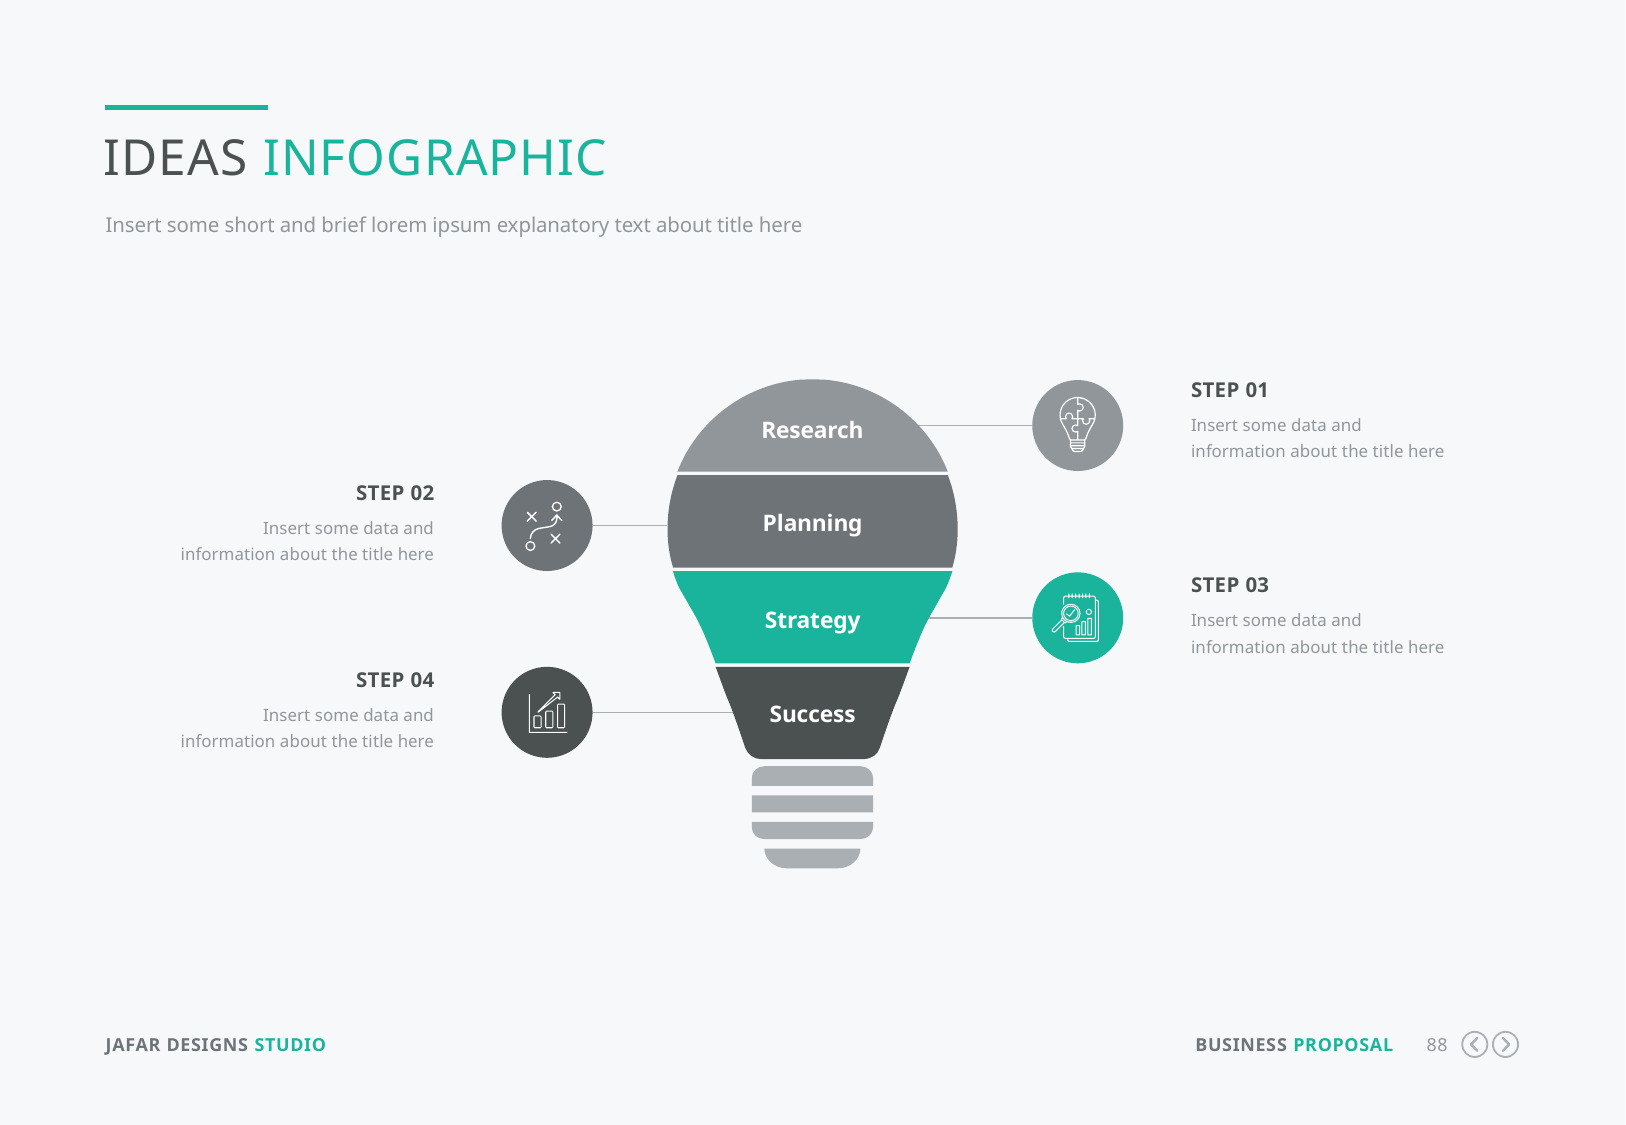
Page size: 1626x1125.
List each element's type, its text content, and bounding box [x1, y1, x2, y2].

list Ideas infographic [103, 125, 1518, 188]
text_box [168, 666, 434, 752]
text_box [1190, 376, 1456, 462]
list Insert some short and brief lorem ipsum explanatory text about title here [105, 209, 1519, 241]
text_box [667, 475, 958, 568]
text_box Research [725, 416, 900, 444]
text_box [1190, 572, 1456, 658]
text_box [501, 666, 593, 758]
text_box Strategy [707, 605, 918, 633]
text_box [168, 480, 434, 565]
text_box [751, 821, 874, 840]
text_box [667, 541, 958, 869]
text_box [764, 848, 861, 869]
text_box [715, 666, 910, 760]
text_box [1032, 572, 1124, 664]
text_box Success [741, 700, 883, 728]
text_box [751, 766, 874, 786]
text_box [667, 379, 958, 517]
text_box Planning [680, 509, 945, 537]
text_box [677, 379, 948, 472]
text_box [672, 571, 953, 664]
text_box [1032, 380, 1124, 471]
text_box [751, 795, 874, 813]
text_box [501, 480, 593, 571]
